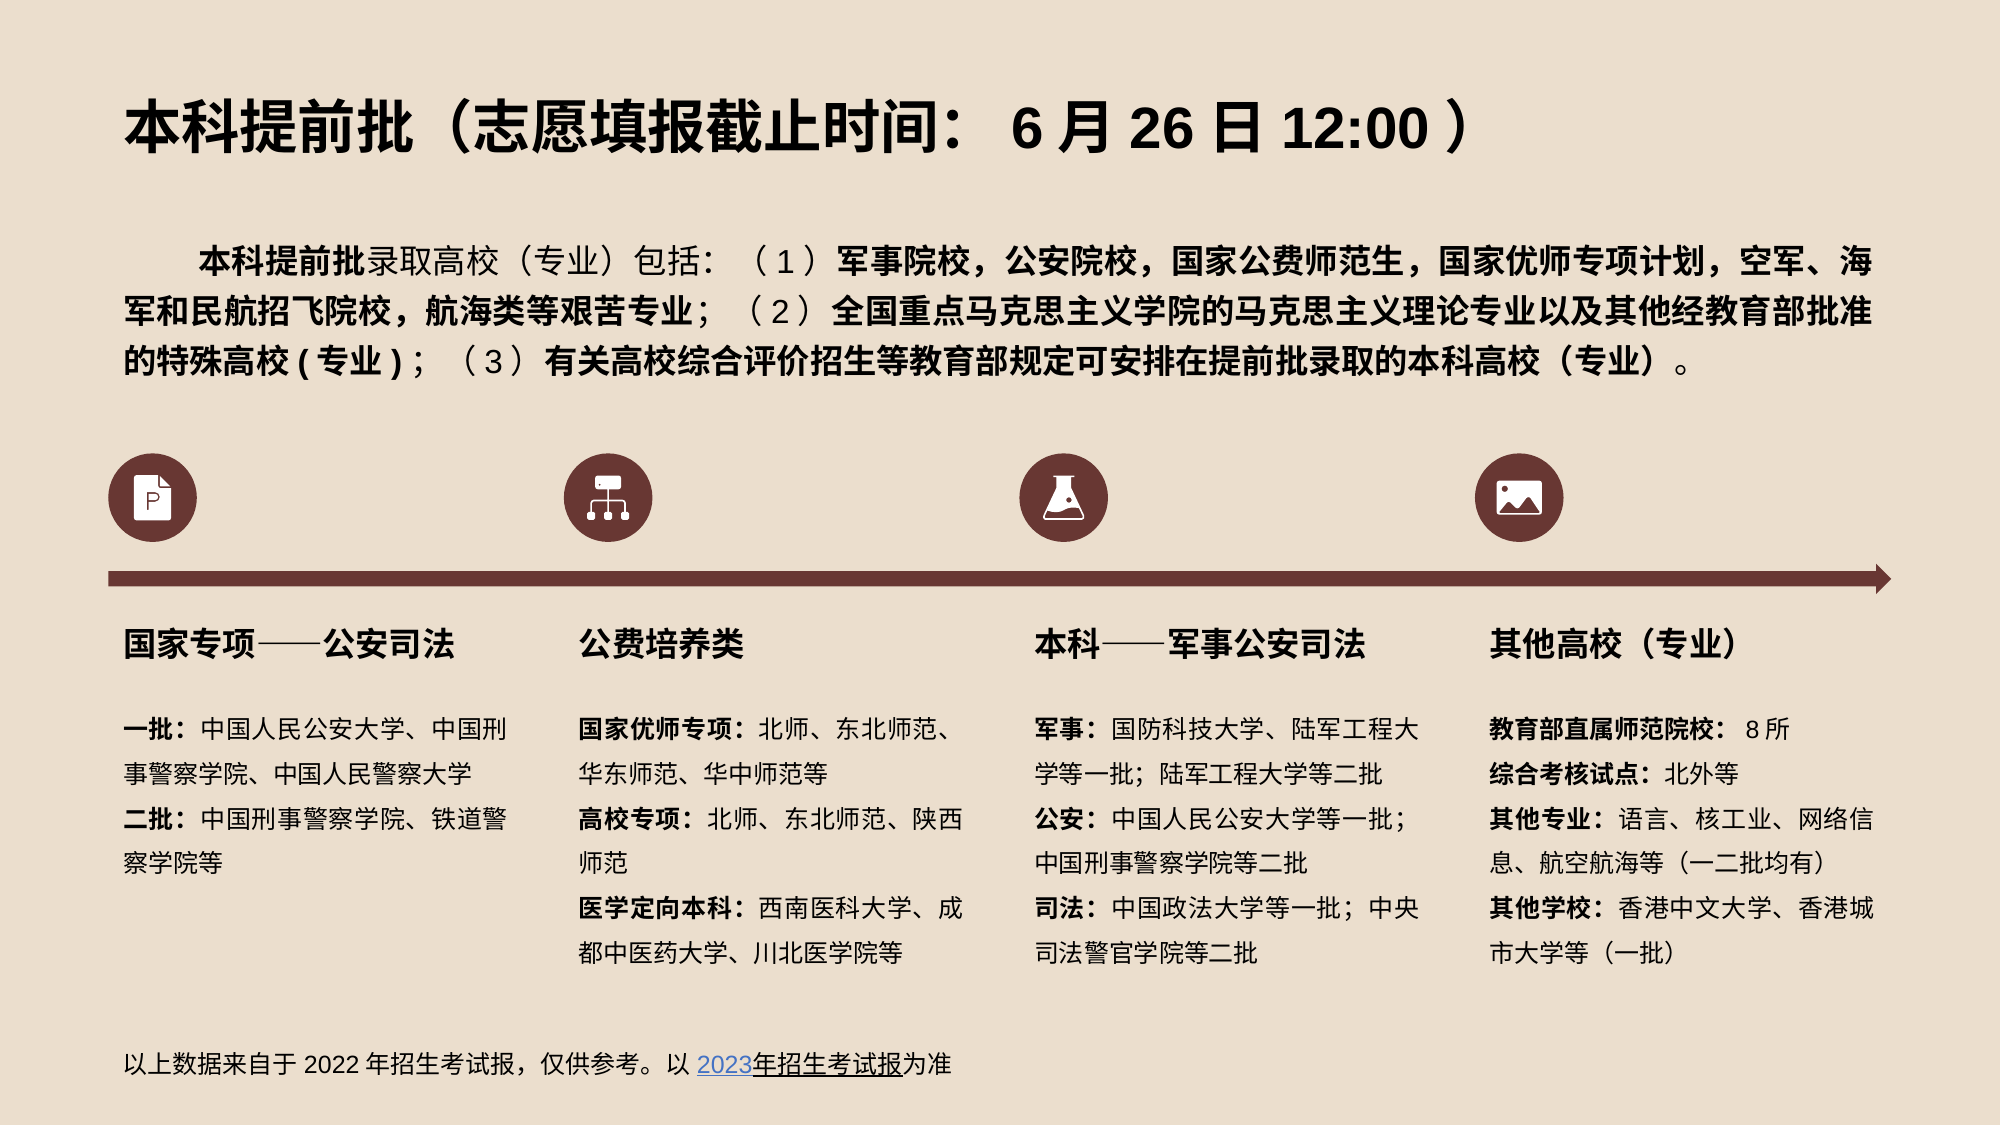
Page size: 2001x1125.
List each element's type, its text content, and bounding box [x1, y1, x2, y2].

title 本科提前批（志愿填报截止时间：6月26日12:00） [108, 0, 1890, 169]
text_box 公费培养类 [563, 615, 979, 671]
text_box 其他高校（专业） [1475, 615, 1890, 671]
text_box [1043, 475, 1085, 520]
text_box 国家优师专项：北师、东北师范、华东师范、华中师范等 高校专项：北师、东北师范、陕西师范 医学定向本科：西南医科大学、成都中医药大学、川北医学院等 [563, 691, 979, 976]
text_box 国家专项——公安司法 [108, 615, 524, 671]
text_box [133, 475, 172, 521]
text_box [107, 561, 1893, 597]
text_box [1474, 453, 1564, 542]
text_box [563, 453, 653, 542]
text_box [587, 475, 630, 520]
text_box 本科提前批录取高校（专业）包括：（1）军事院校，公安院校，国家公费师范生，国家优师专项计划，空军、海军和民航招飞院校，航海类等艰苦专业；（2）全国重点马克思主义学院的马克思主义理论专业以及其他经教育部批准的特殊高校(专业)；（3）有关高校综合评价招生等教育部规定可安排在提前批录取的本科高校（专业）。 [108, 222, 1890, 388]
text_box 以上数据来自于2022年招生考试报，仅供参考。以2023年招生考试报为准 [108, 1022, 1229, 1092]
text_box [1019, 453, 1108, 542]
text_box 一批：中国人民公安大学、中国刑事警察学院、中国人民警察大学 二批：中国刑事警察学院、铁道警察学院等 [108, 691, 524, 886]
text_box 教育部直属师范院校：8所 综合考核试点：北外等 其他专业：语言、核工业、网络信息、航空航海等（一二批均有） 其他学校：香港中文大学、香港城市大学等（一批） [1475, 691, 1890, 976]
text_box 军事：国防科技大学、陆军工程大学等一批；陆军工程大学等二批 公安：中国人民公安大学等一批；中国刑事警察学院等二批 司法：中国政法大学等一批；中央司法警官学院等二批 [1019, 691, 1435, 976]
text_box [108, 453, 197, 542]
text_box [1496, 480, 1542, 515]
text_box 本科——军事公安司法 [1019, 615, 1435, 671]
